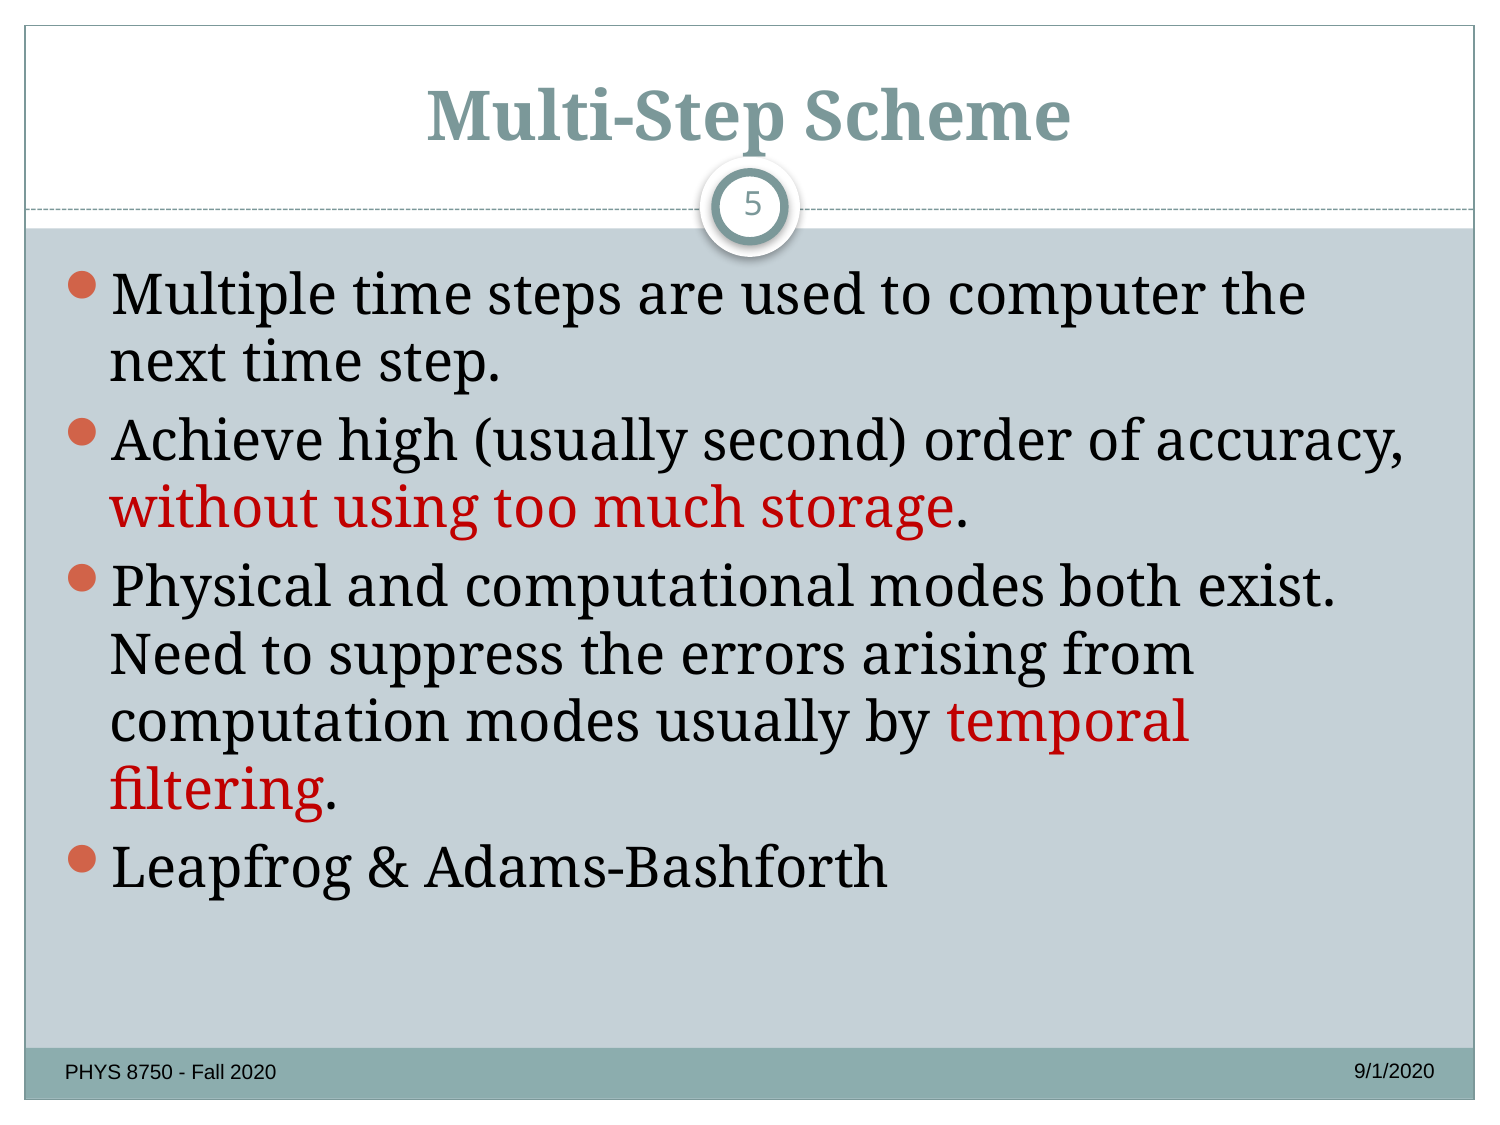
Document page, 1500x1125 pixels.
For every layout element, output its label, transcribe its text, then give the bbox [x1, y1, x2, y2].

title Multi-Step Scheme [49, 37, 1450, 162]
slide_number 5 [715, 168, 791, 241]
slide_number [950, 1050, 1450, 1111]
footer PHYS 8750 - Fall 2020 [50, 1051, 638, 1112]
list Multiple time steps are used to computer the next time step. Achieve high (usually second) order of accuracy, without using too much storage. Physical and computational modes both exist. Need to suppress the errors arising from computation modes usually by temporal filtering. Leapfrog & Adams-Bashforth [49, 250, 1445, 1001]
